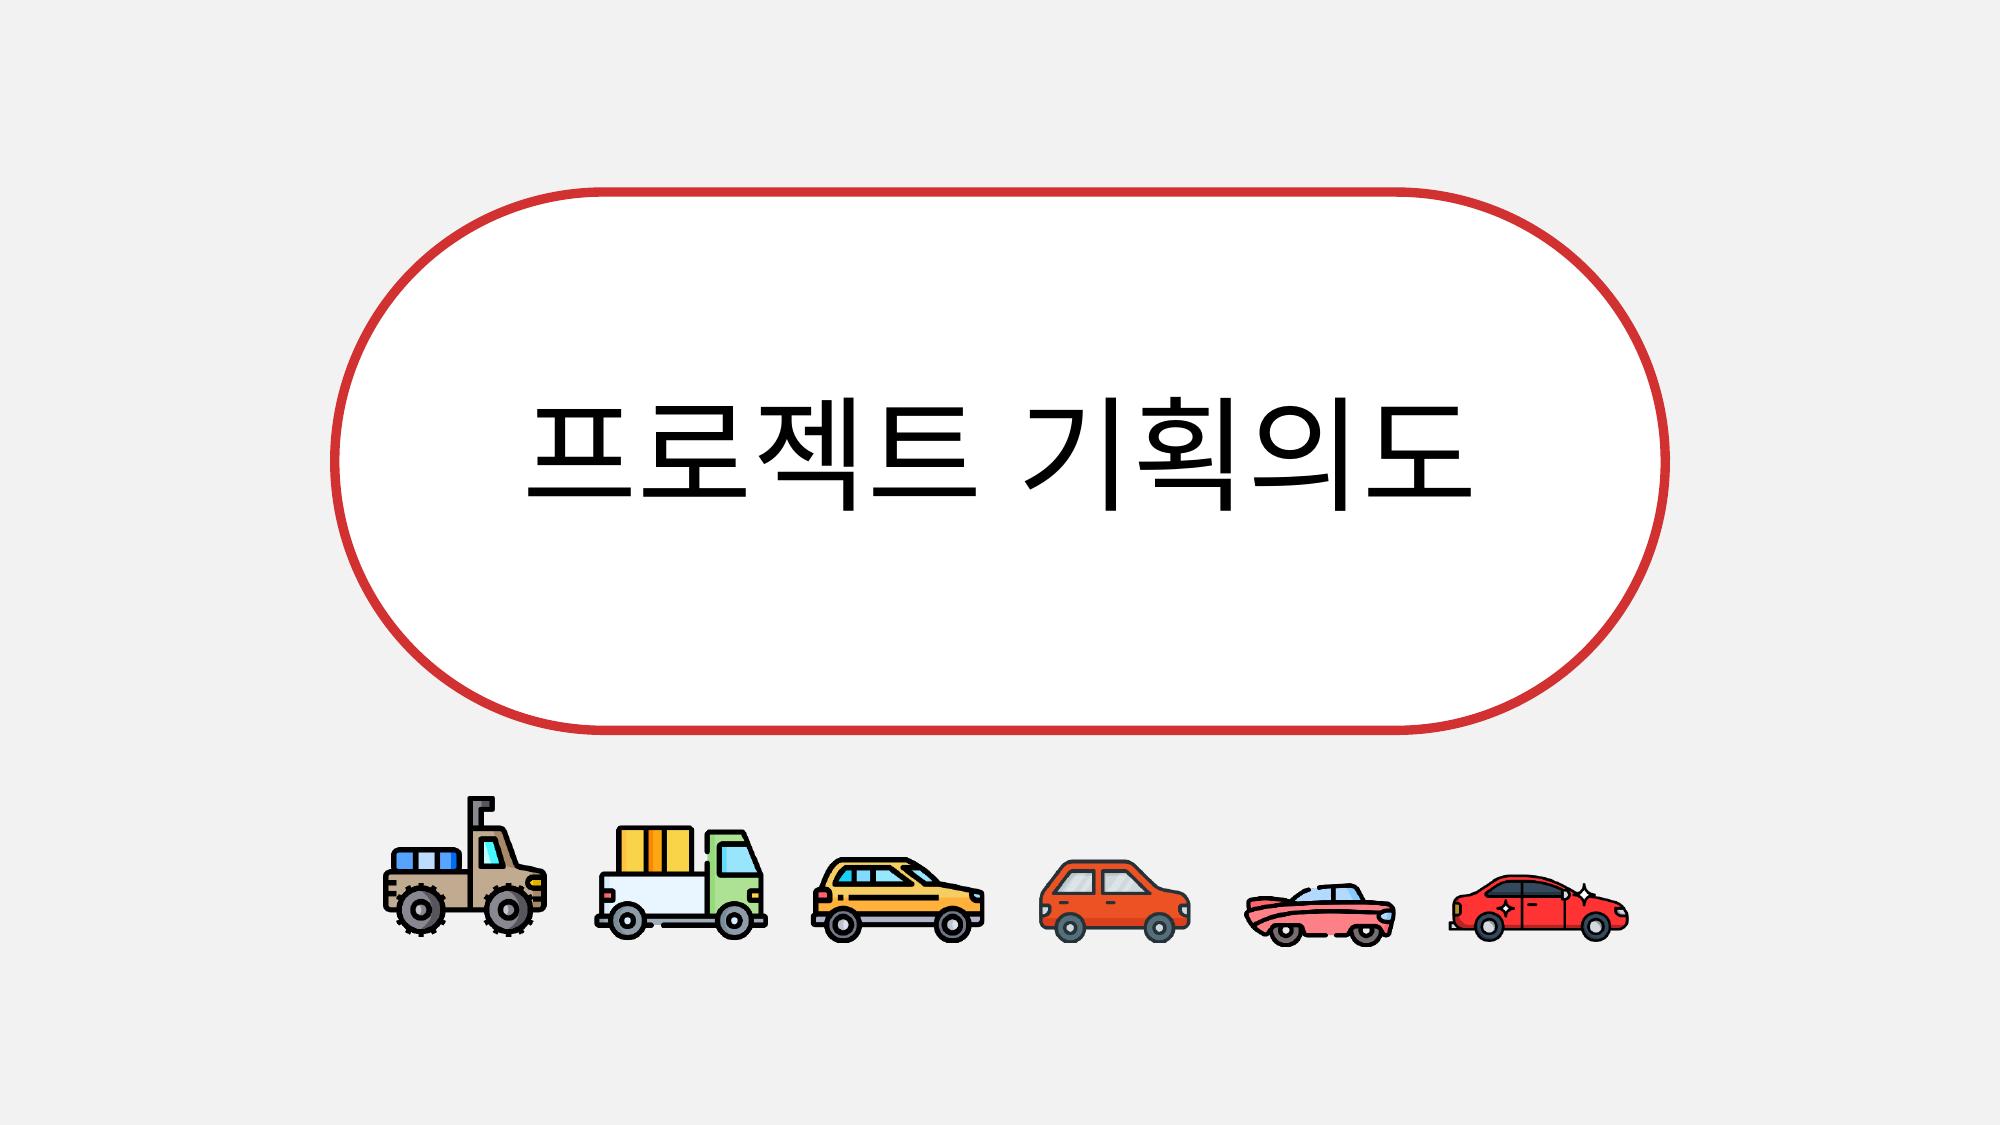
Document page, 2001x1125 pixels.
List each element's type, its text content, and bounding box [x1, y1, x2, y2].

picture [377, 779, 552, 938]
title 프로젝트 기획의도 [494, 364, 1506, 558]
picture [594, 795, 768, 941]
picture [1027, 814, 1202, 943]
text_box [333, 190, 1667, 732]
picture [1244, 839, 1396, 947]
picture [1438, 808, 1639, 943]
picture [810, 813, 985, 943]
